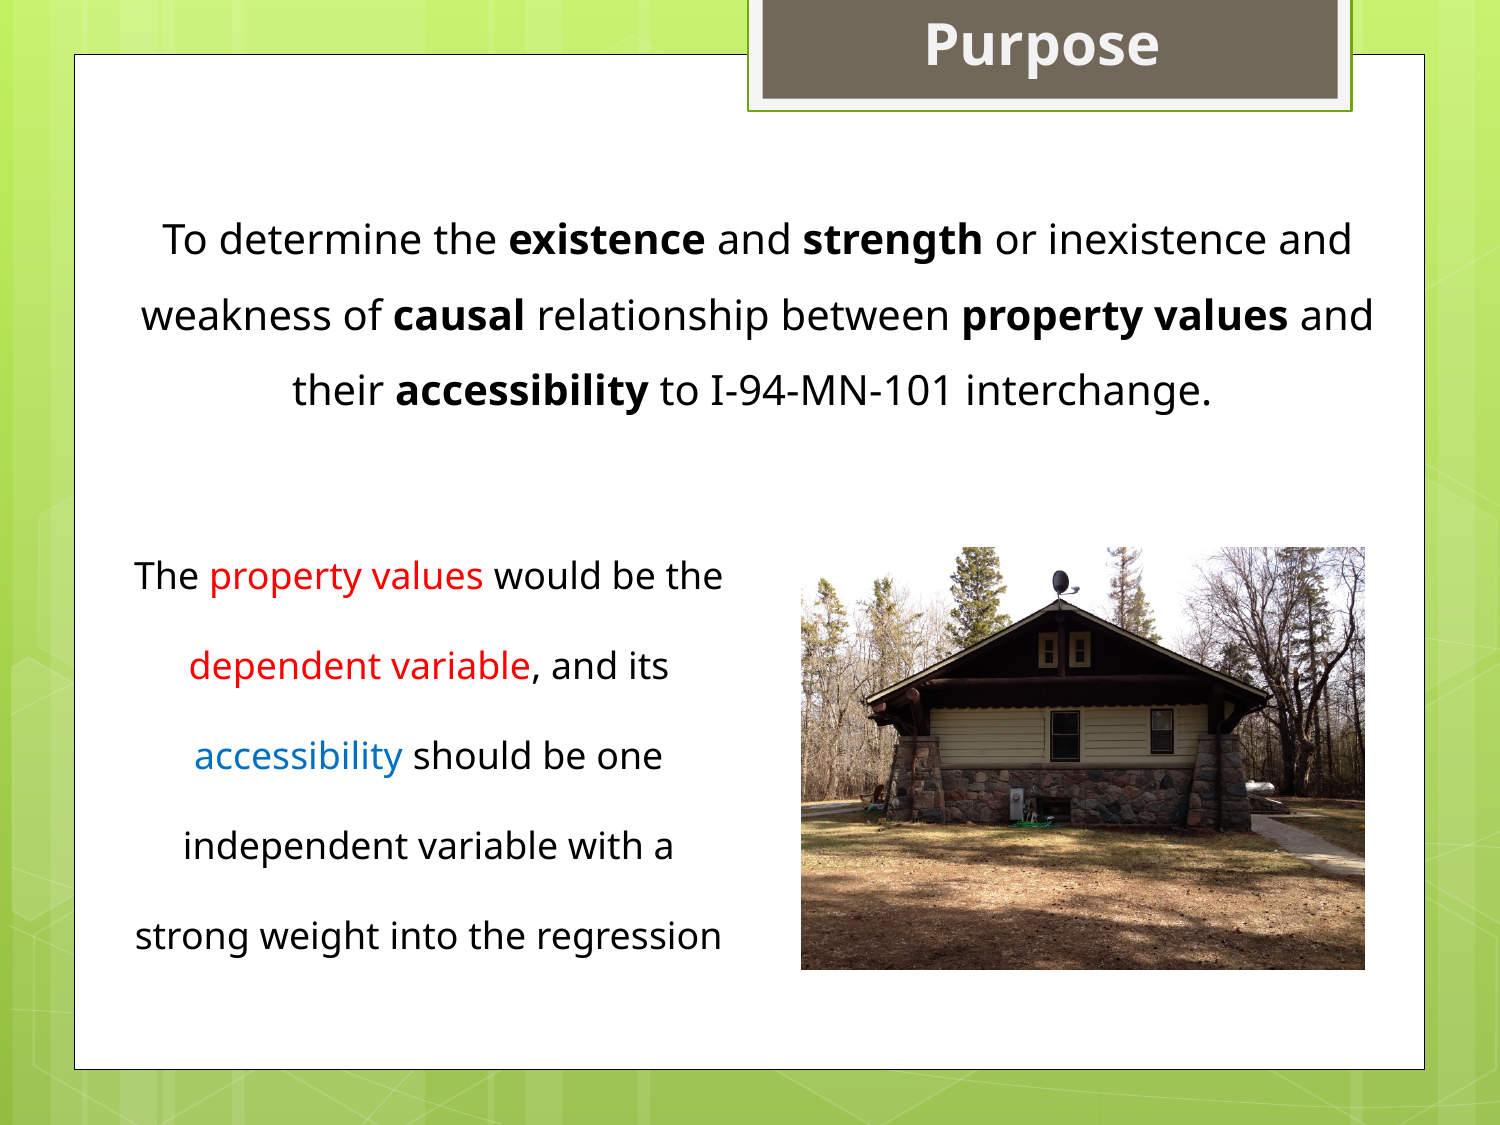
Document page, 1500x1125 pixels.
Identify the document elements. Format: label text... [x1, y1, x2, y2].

list To determine the existence and strength or inexistence and weakness of causal relationship between property values and their accessibility to I-94-MN-101 interchange. [87, 180, 1417, 500]
picture [801, 546, 1365, 970]
text_box The property values would be the dependent variable, and its accessibility should be one independent variable with a strong weight into the regression [111, 499, 747, 965]
text_box Purpose [746, 0, 1338, 85]
